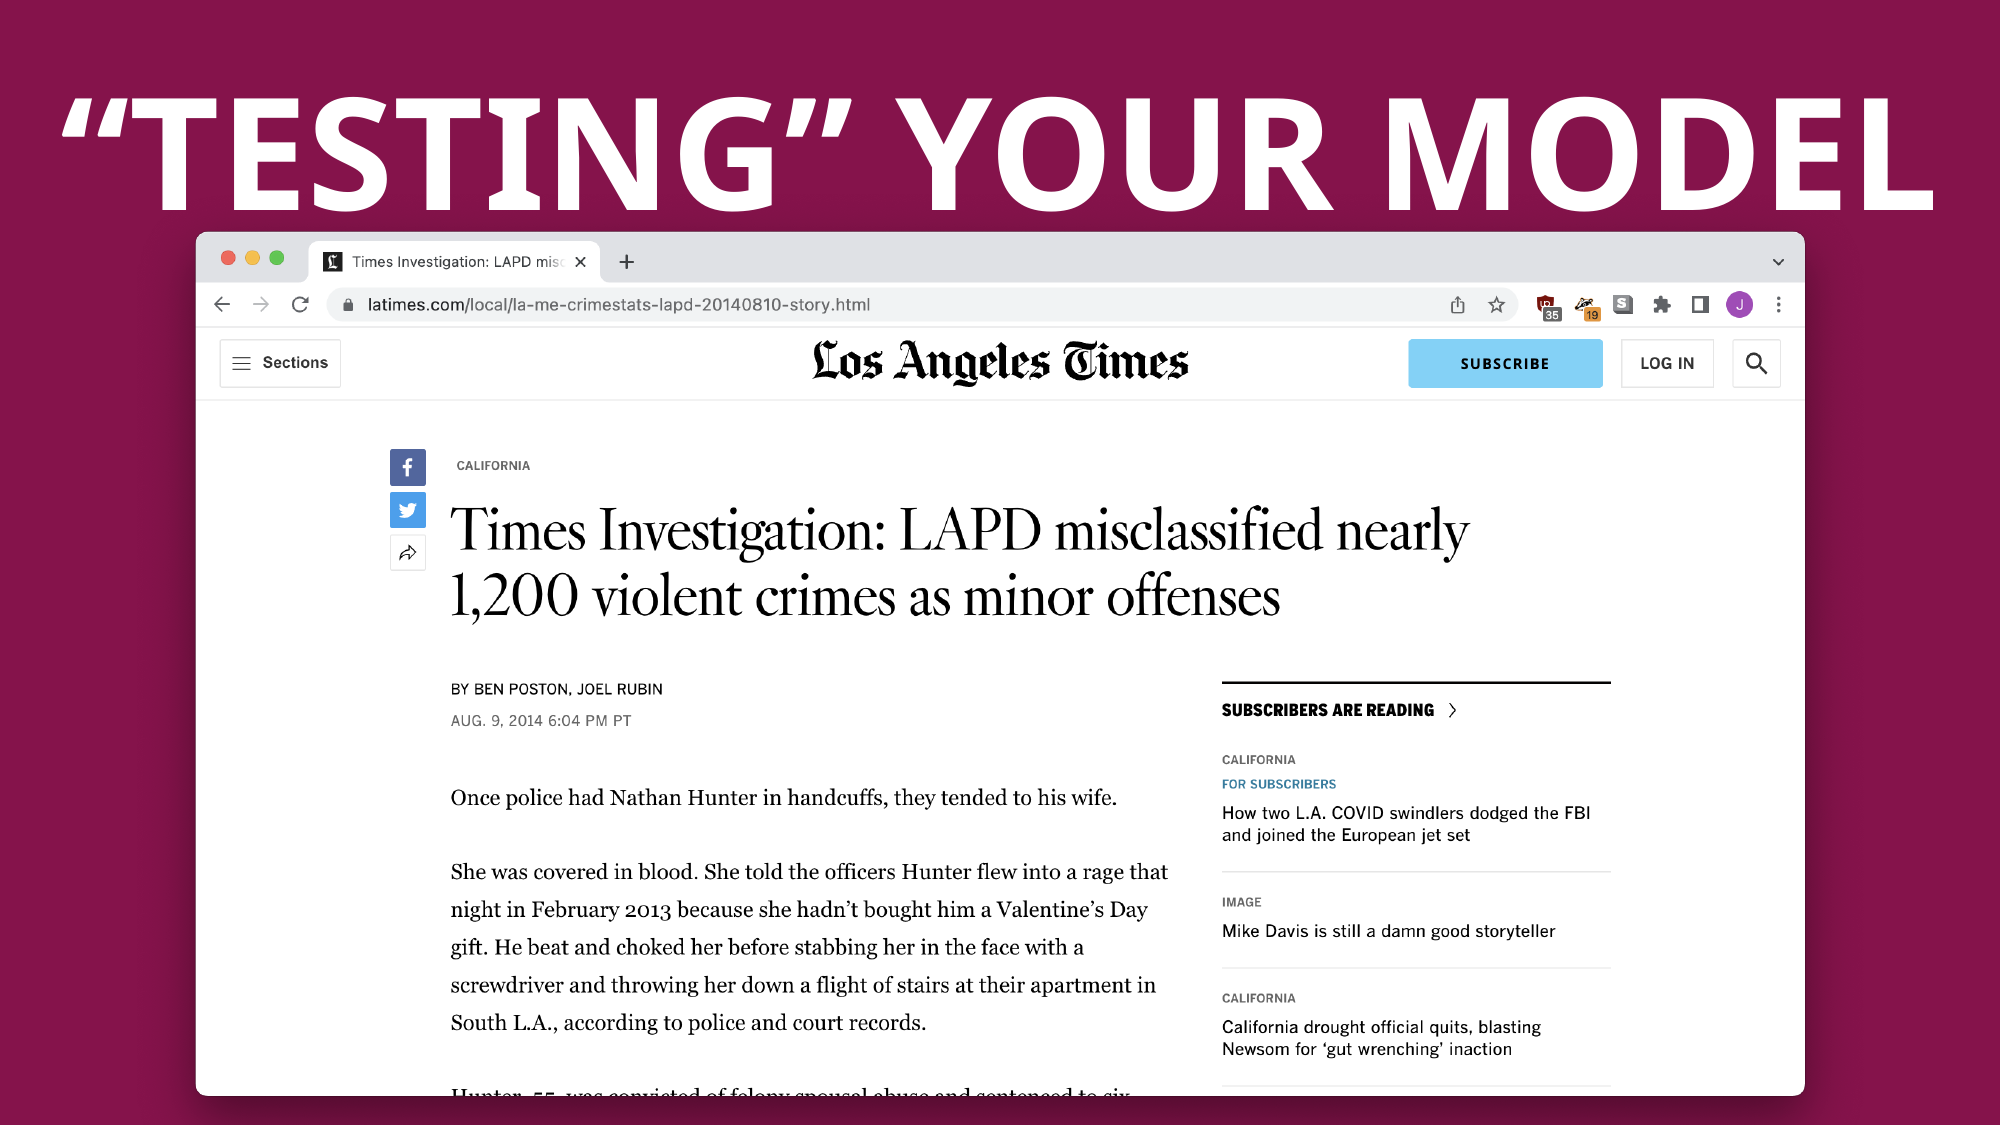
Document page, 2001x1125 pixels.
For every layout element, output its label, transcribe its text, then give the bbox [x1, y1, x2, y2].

title “Testing” your model [0, 33, 2000, 252]
picture [127, 185, 1873, 1125]
